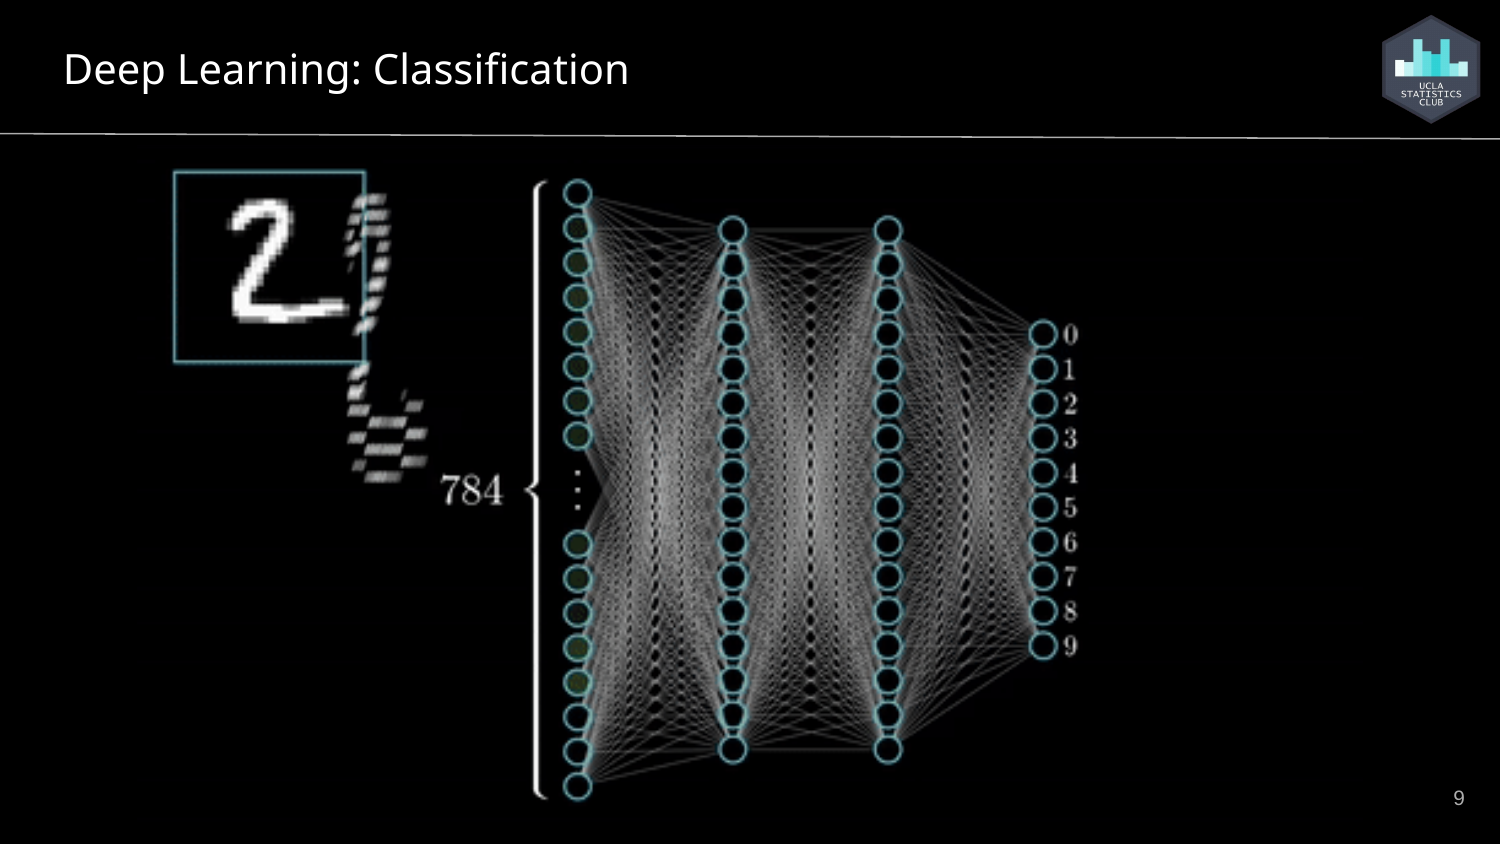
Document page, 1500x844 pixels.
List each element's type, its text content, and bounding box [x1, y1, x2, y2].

picture [137, 145, 1363, 837]
picture [1374, 12, 1488, 126]
text_box Deep Learning: Classification [47, 27, 1326, 127]
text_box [0, 133, 1500, 140]
slide_number ‹#› [1389, 764, 1480, 830]
